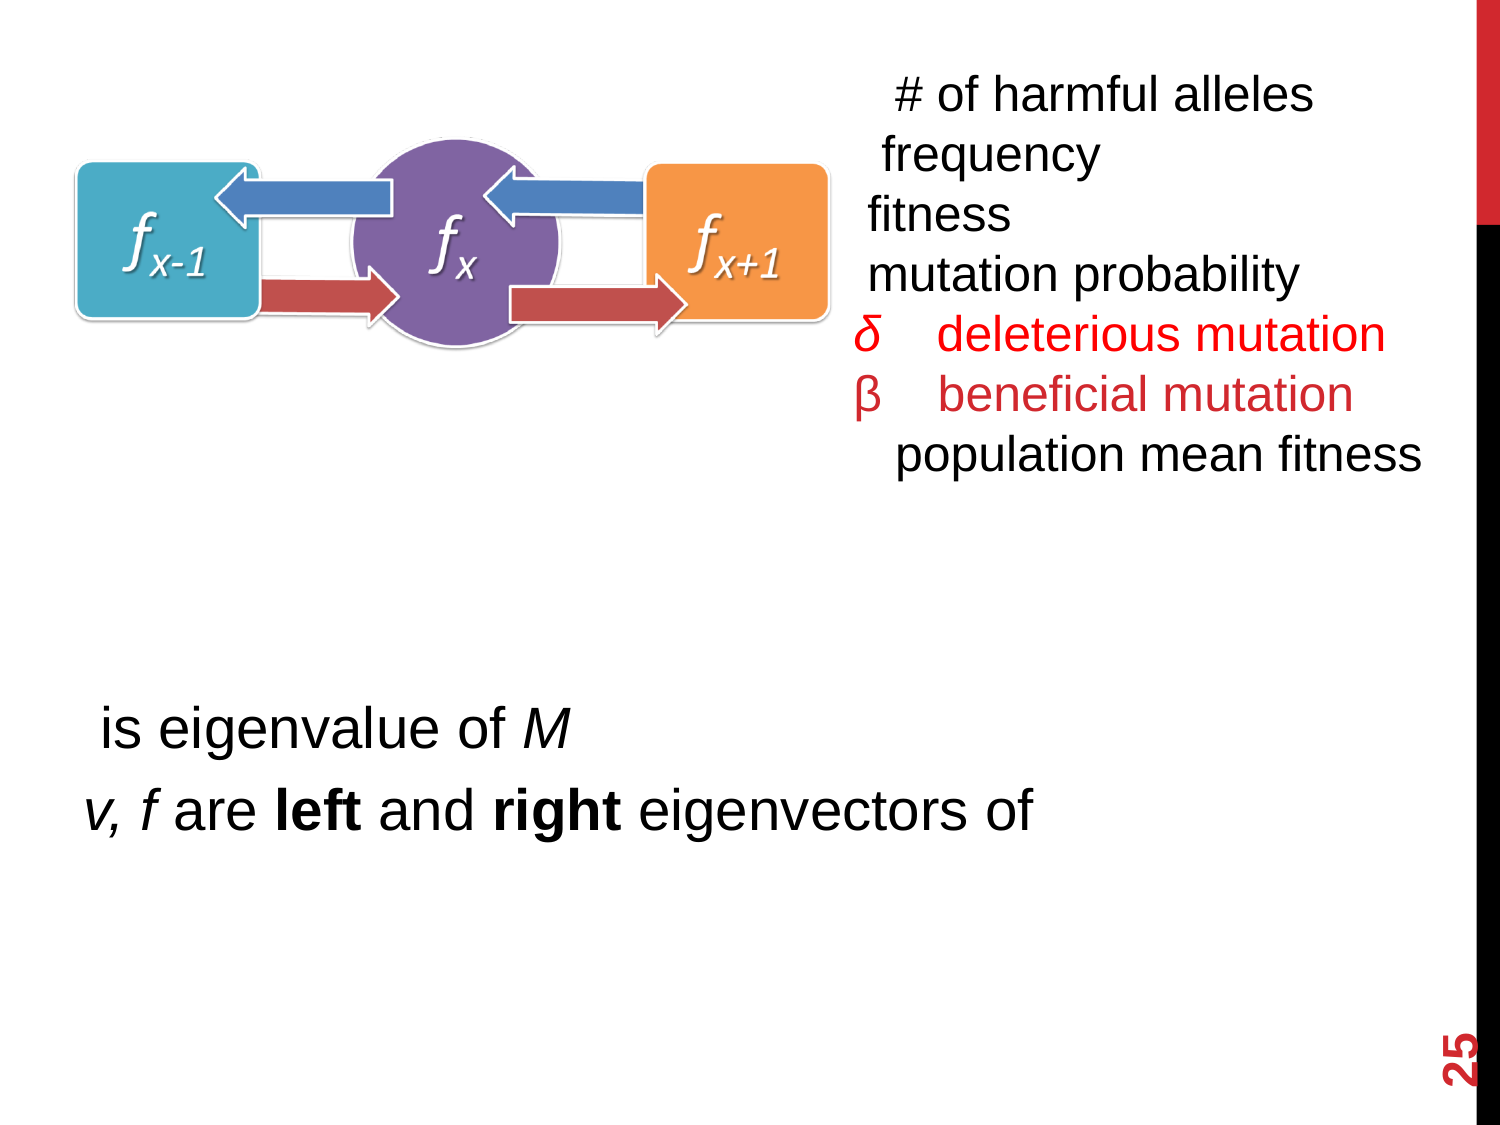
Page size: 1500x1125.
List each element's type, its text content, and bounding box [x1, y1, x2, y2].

picture [70, 0, 842, 424]
slide_number 25 [1427, 887, 1488, 1104]
